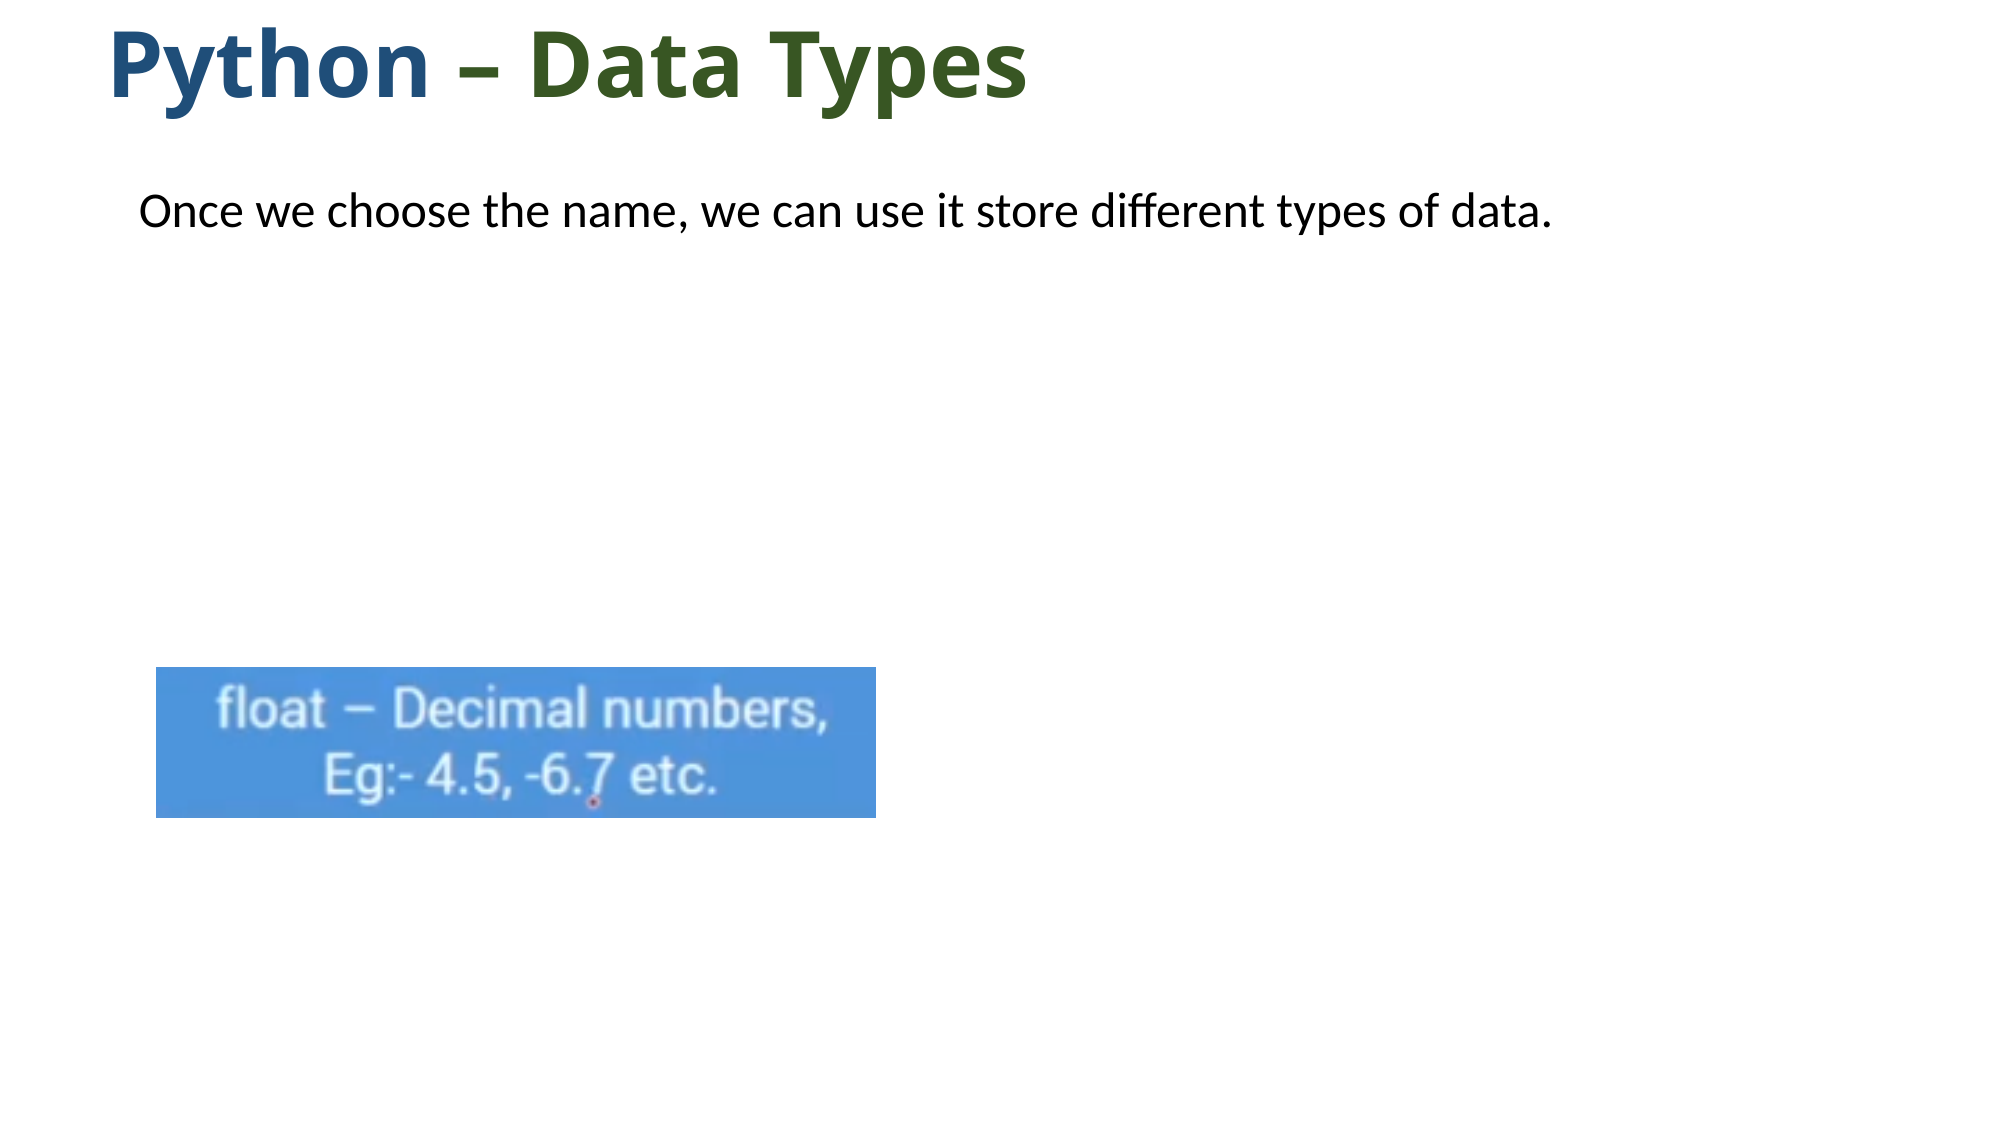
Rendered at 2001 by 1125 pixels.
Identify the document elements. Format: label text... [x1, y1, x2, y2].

text_box Python – Data Types [91, 16, 1979, 119]
text_box Once we choose the name, we can use it store different types of data. [123, 170, 1858, 305]
picture [156, 667, 877, 818]
